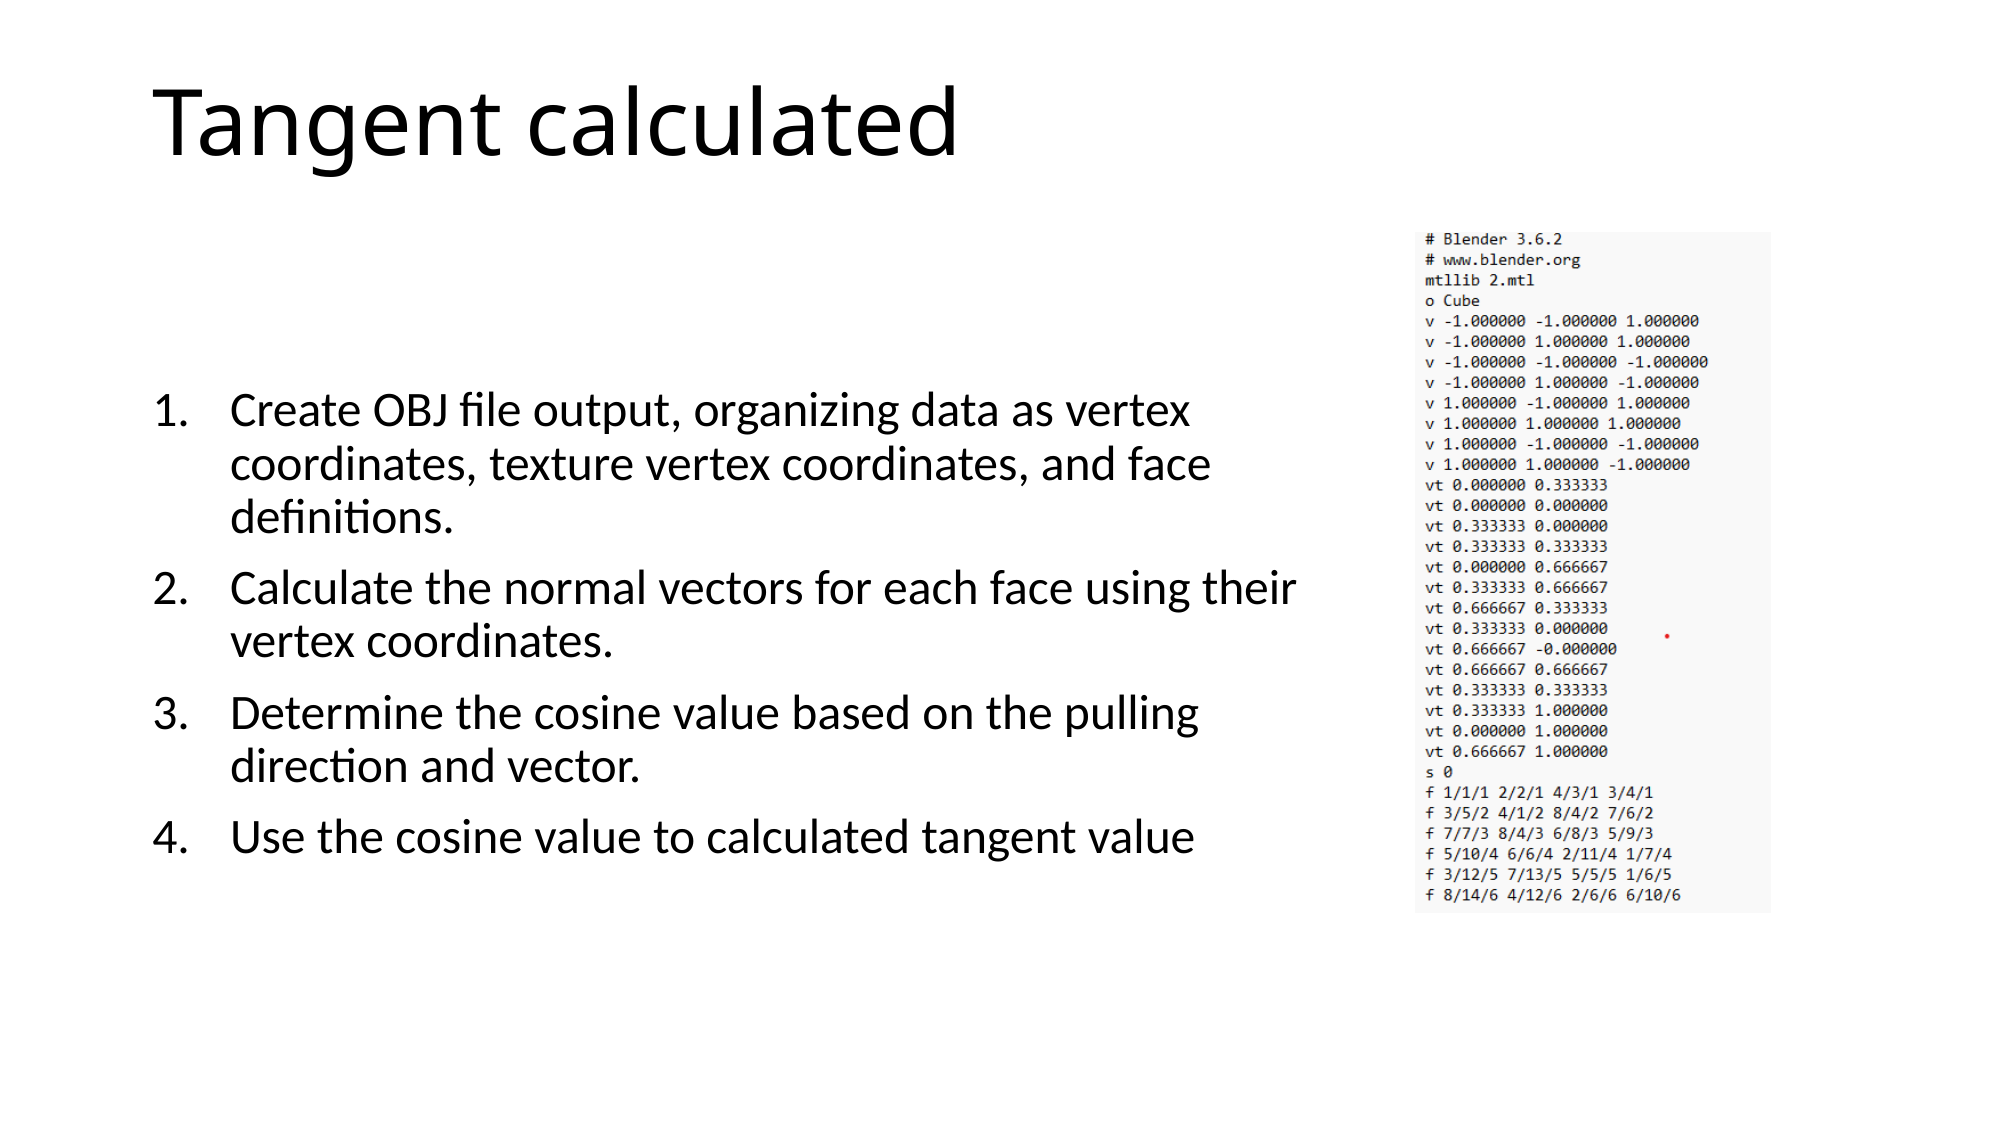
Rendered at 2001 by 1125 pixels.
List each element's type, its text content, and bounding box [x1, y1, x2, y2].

list Create OBJ file output, organizing data as vertex coordinates, texture vertex coordinates, and face definitions. Calculate the normal vectors for each face using their vertex coordinates. Determine the cosine value based on the pulling direction and vector. Use the cosine value to calculated tangent value [137, 299, 1355, 878]
picture [1415, 232, 1771, 913]
title Tangent calculated [137, 59, 1863, 191]
